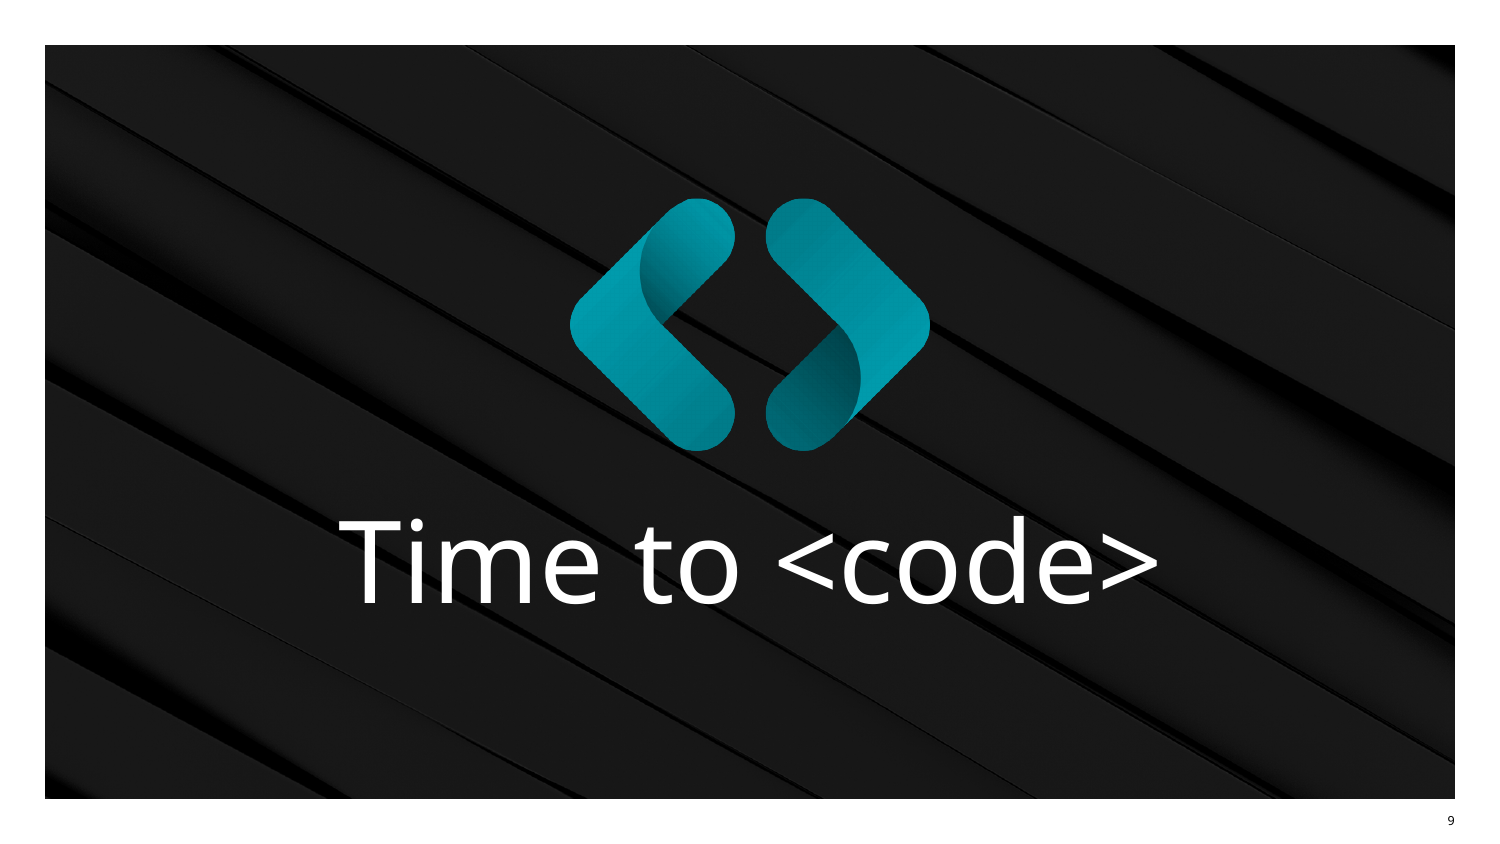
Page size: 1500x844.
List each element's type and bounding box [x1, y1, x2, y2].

picture [45, 45, 1455, 799]
